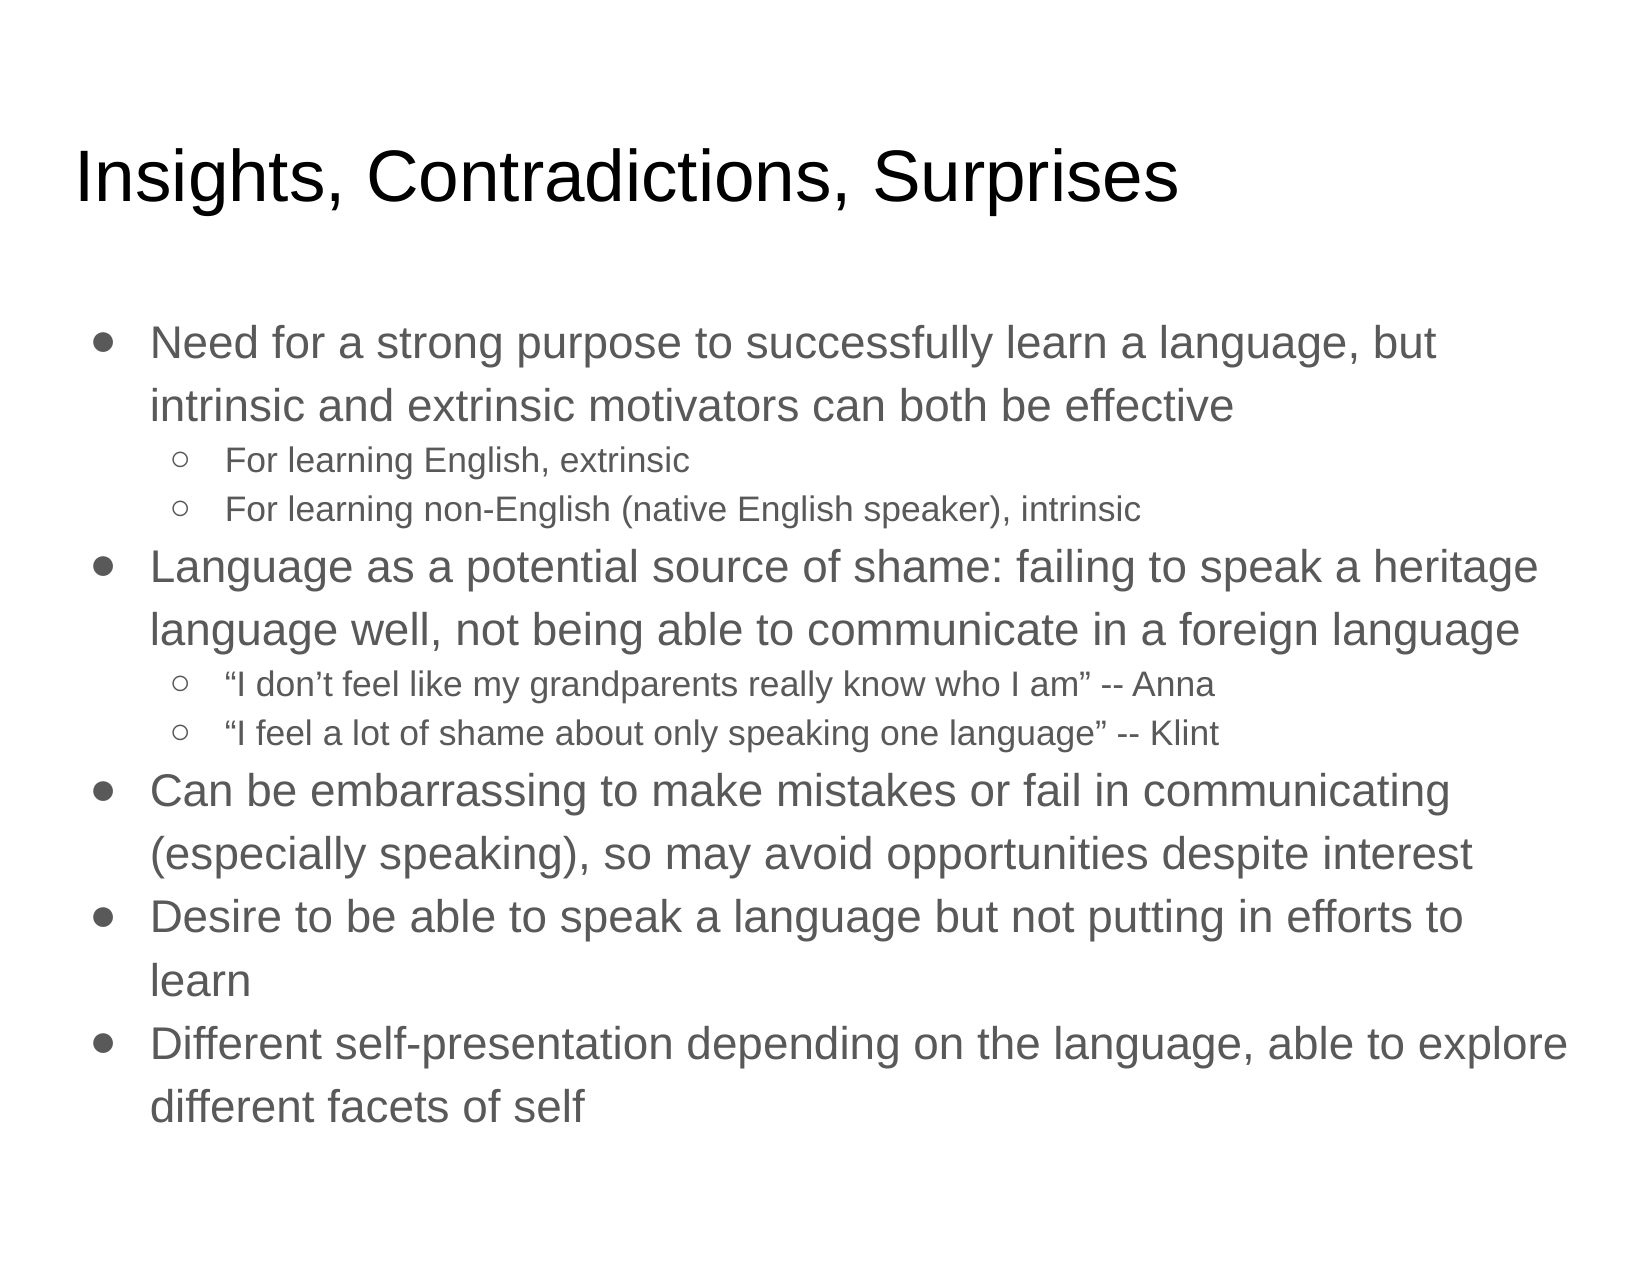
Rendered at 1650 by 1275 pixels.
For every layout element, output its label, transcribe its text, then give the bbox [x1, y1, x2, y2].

title Insights, Contradictions, Surprises [56, 110, 1594, 253]
list Need for a strong purpose to successfully learn a language, but intrinsic and extrinsic motivators can both be effective For learning English, extrinsic For learning non-English (native English speaker), intrinsic Language as a potential source of shame: failing to speak a heritage language well, not being able to communicate in a foreign language “I don’t feel like my grandparents really know who I am” -- Anna “I feel a lot of shame about only speaking one language” -- Klint Can be embarrassing to make mistakes or fail in communicating (especially speaking), so may avoid opportunities despite interest Desire to be able to speak a language but not putting in efforts to learn Different self-presentation depending on the language, able to explore different facets of self [56, 285, 1594, 1133]
